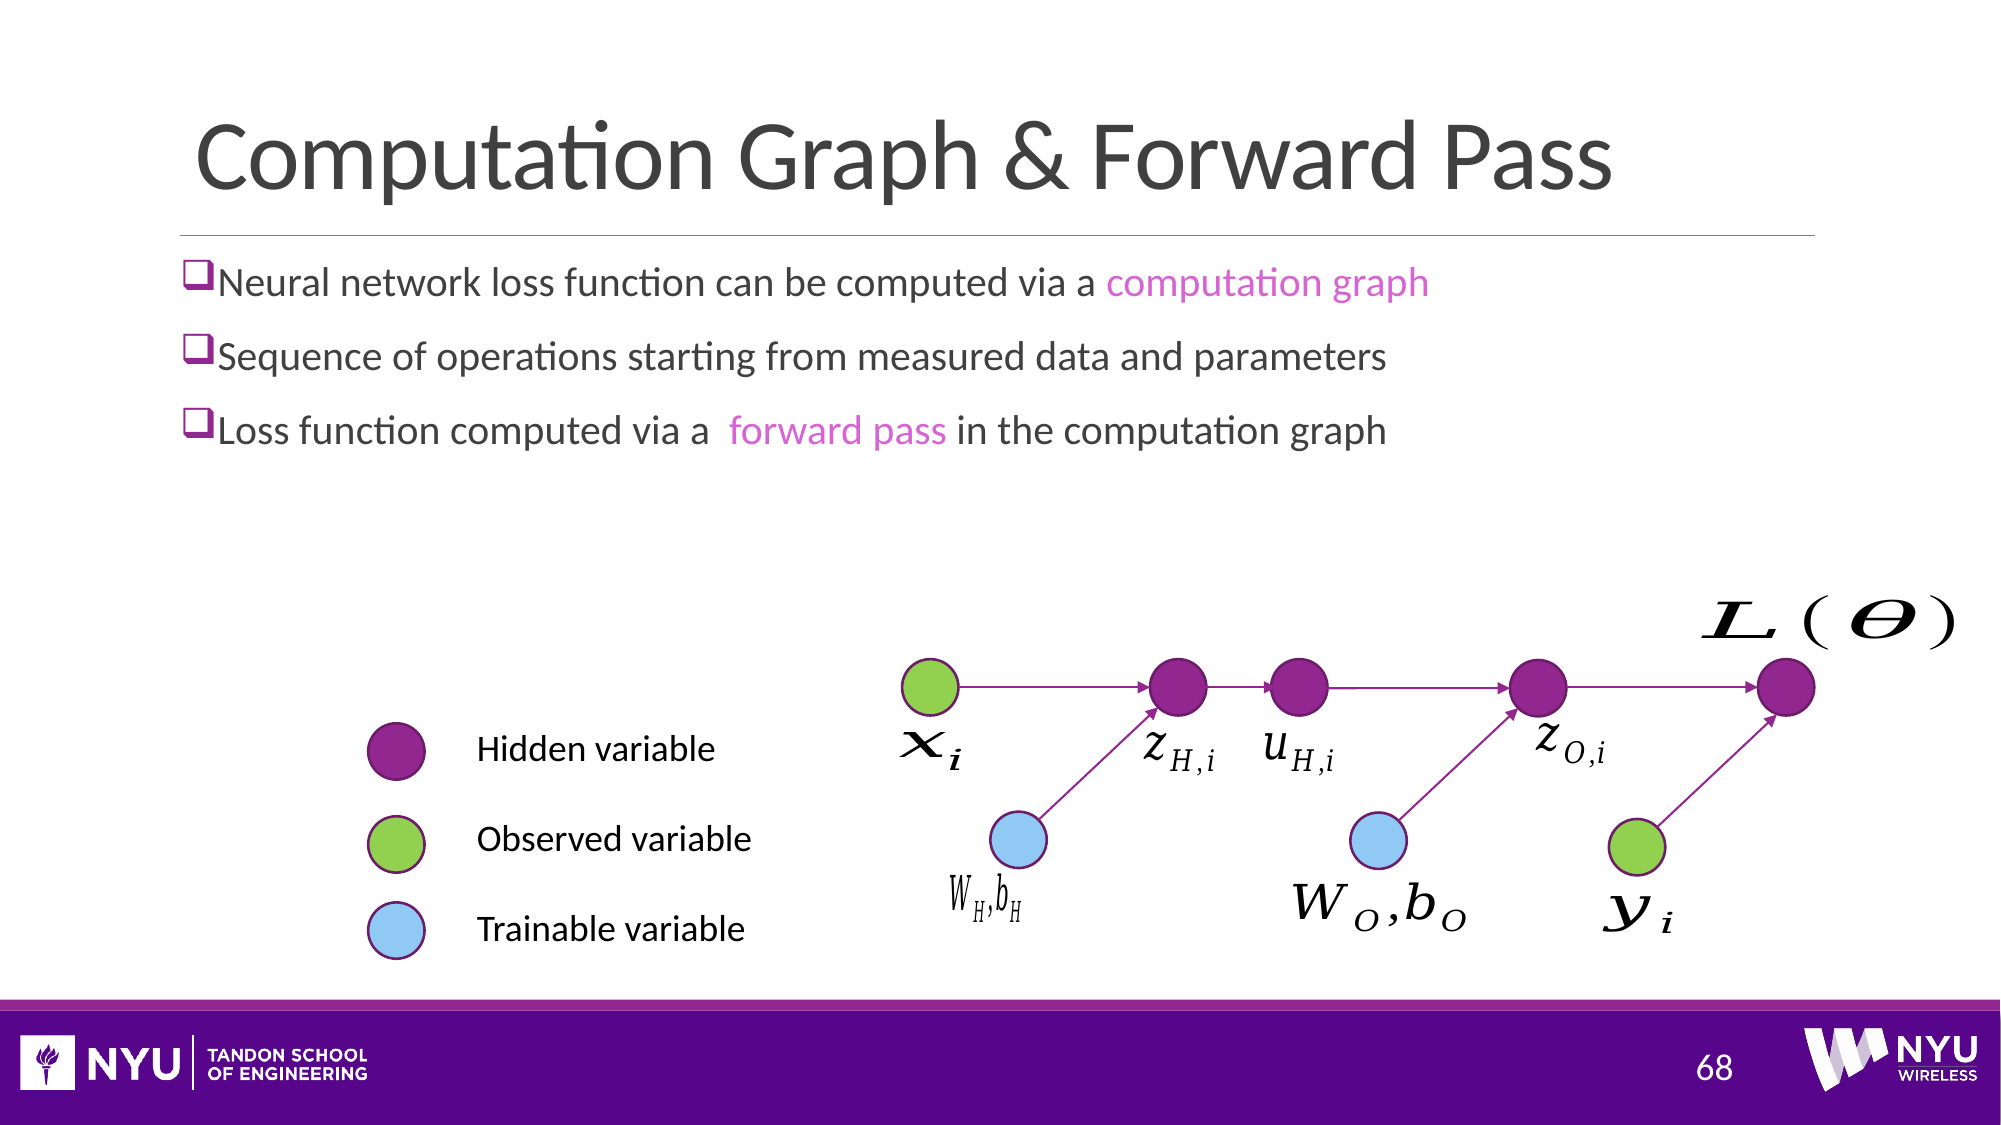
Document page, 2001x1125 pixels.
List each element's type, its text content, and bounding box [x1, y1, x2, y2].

text_box [900, 657, 960, 717]
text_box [1037, 706, 1159, 821]
text_box [1270, 657, 1329, 717]
text_box [1756, 657, 1816, 717]
text_box [1607, 817, 1667, 877]
text_box [1349, 811, 1409, 871]
text_box [366, 814, 426, 874]
text_box [989, 810, 1049, 870]
text_box [1149, 657, 1208, 717]
slide_number 68 [1533, 1035, 1749, 1096]
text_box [1397, 707, 1519, 822]
text_box [366, 901, 426, 961]
text_box [1508, 658, 1568, 718]
title Computation Graph & Forward Pass [180, 47, 1830, 218]
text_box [1656, 714, 1778, 828]
text_box Hidden variable Observed variable Trainable variable [462, 716, 768, 957]
text_box [366, 721, 426, 781]
